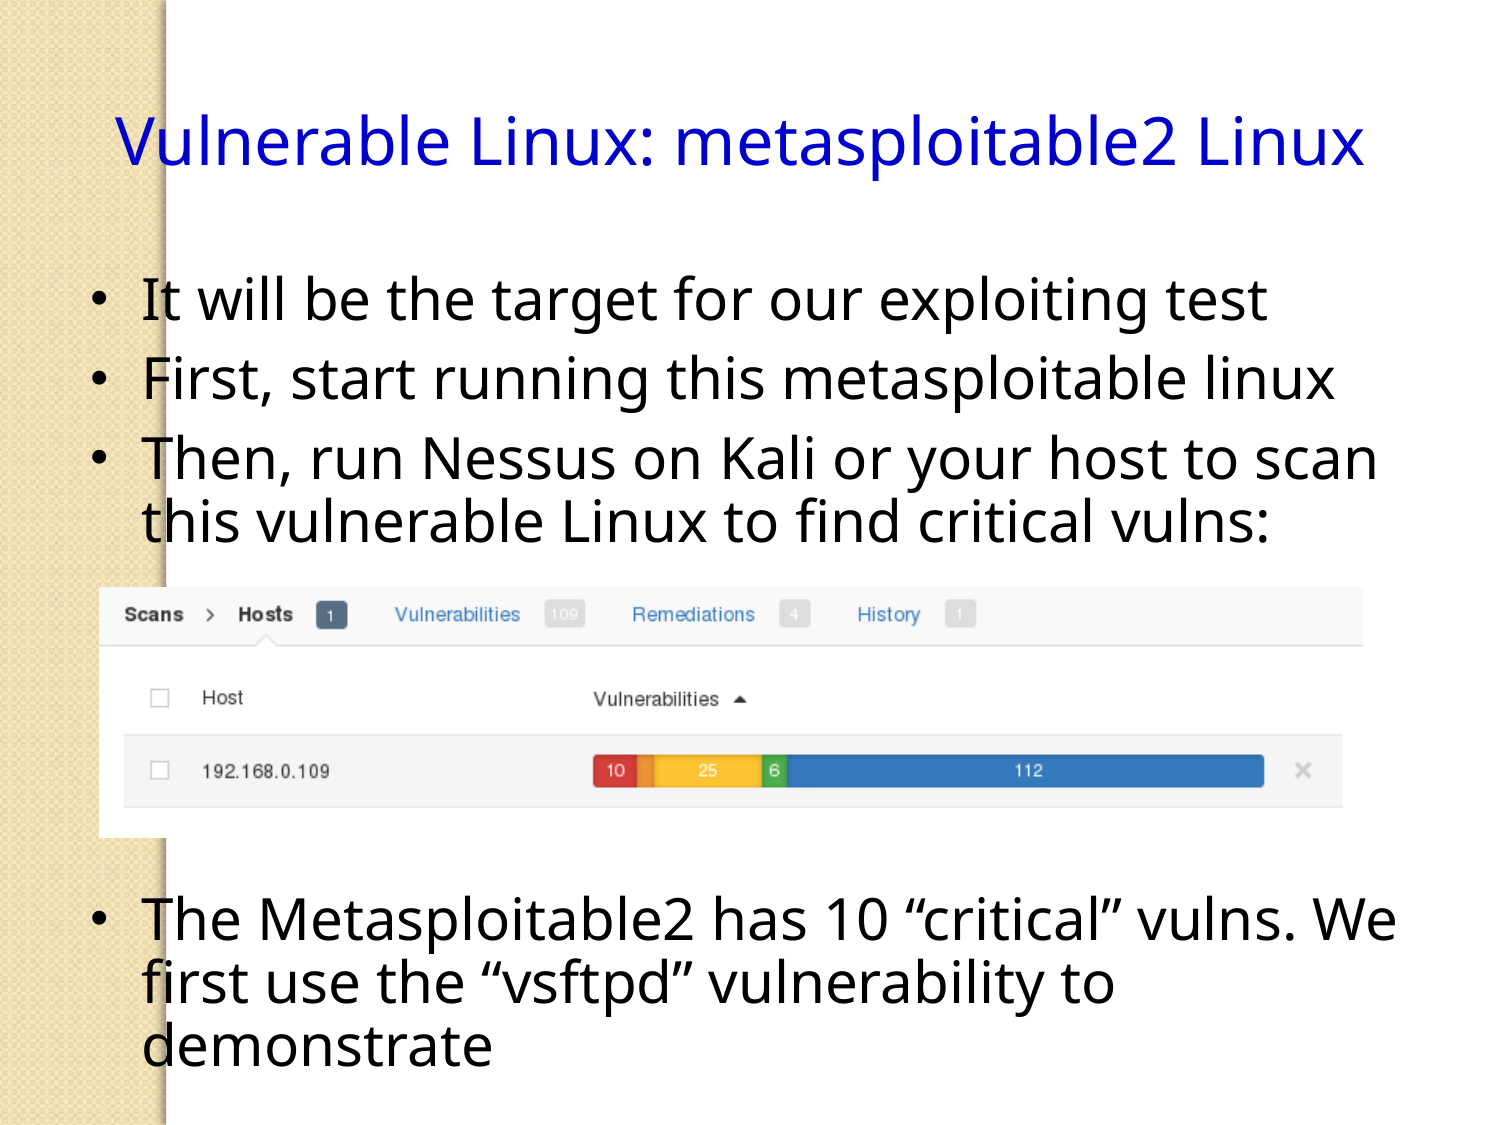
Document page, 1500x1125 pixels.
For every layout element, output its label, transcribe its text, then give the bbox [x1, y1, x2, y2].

picture [0, 0, 166, 1125]
picture [99, 587, 1363, 838]
text_box Vulnerable Linux: metasploitable2 Linux [74, 45, 1425, 233]
text_box It will be the target for our exploiting test First, start running this metasploitable linux Then, run Nessus on Kali or your host to scan this vulnerable Linux to find critical vulns: The Metasploitable2 has 10 “critical” vulns. We first use the “vsftpd” vulnerability to demonstrate [74, 262, 1425, 1093]
